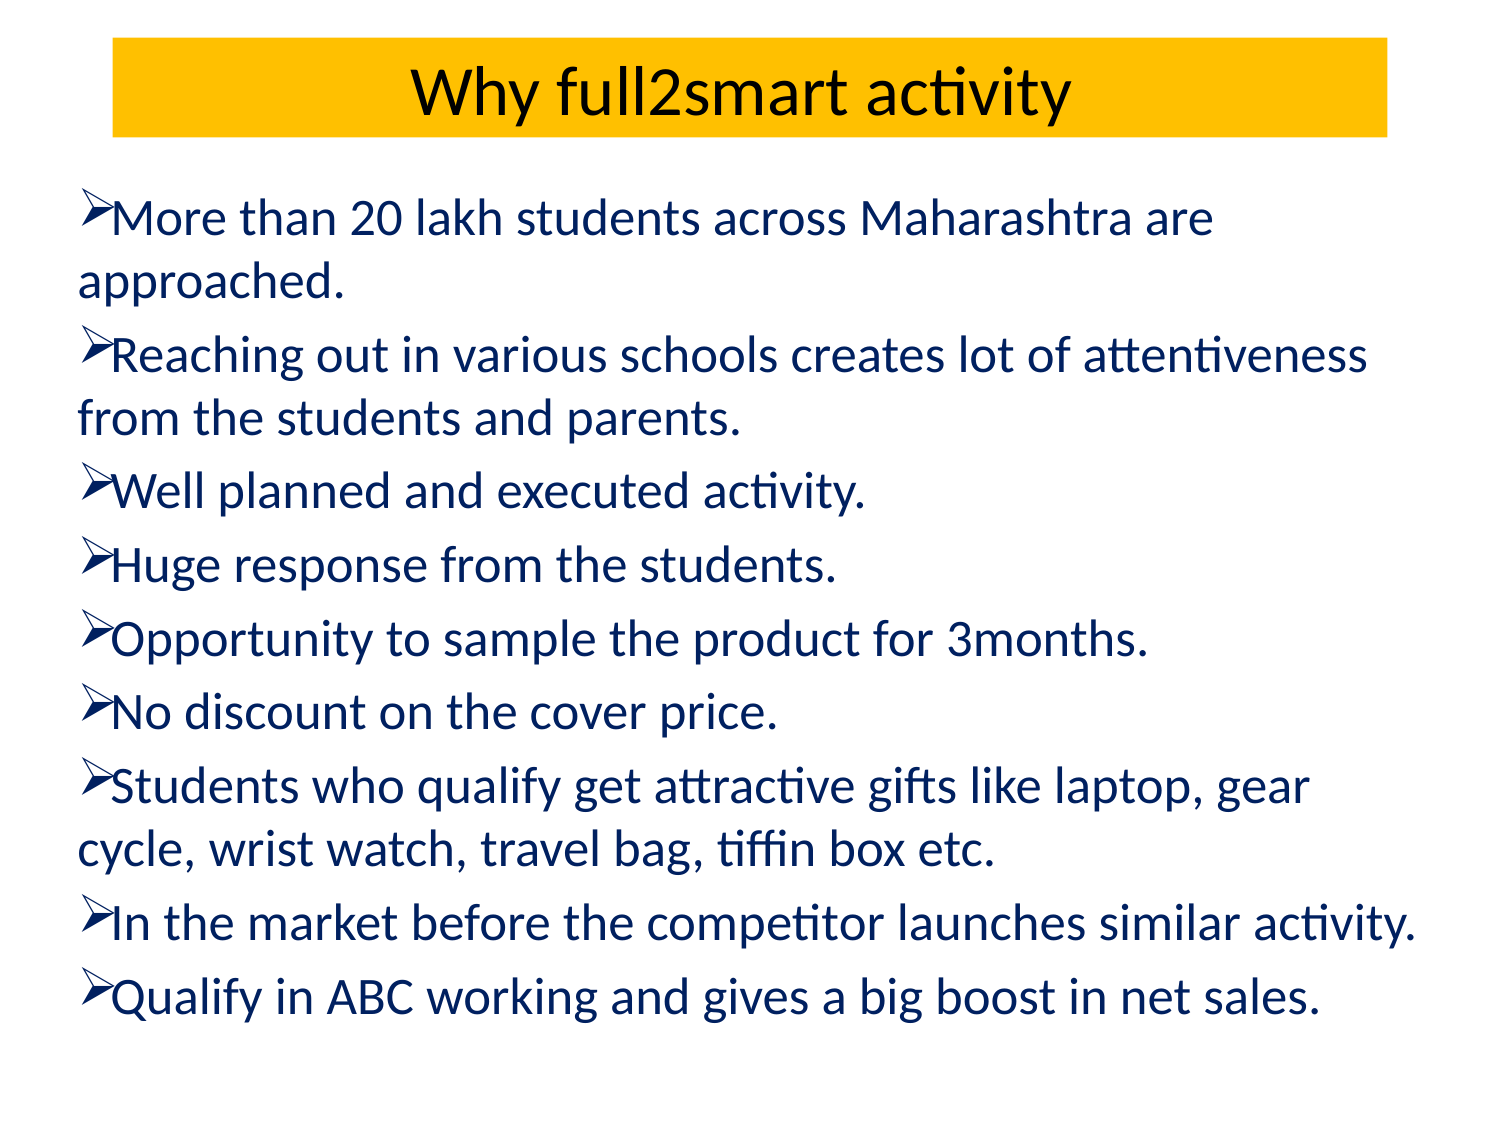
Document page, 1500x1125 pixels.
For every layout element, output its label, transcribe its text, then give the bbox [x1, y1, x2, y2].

subtitle More than 20 lakh students across Maharashtra are approached. Reaching out in various schools creates lot of attentiveness from the students and parents. Well planned and executed activity. Huge response from the students. Opportunity to sample the product for 3months. No discount on the cover price. Students who qualify get attractive gifts like laptop, gear cycle, wrist watch, travel bag, tiffin box etc. In the market before the competitor launches similar activity. Qualify in ABC working and gives a big boost in net sales. [62, 174, 1438, 1075]
title Why full2smart activity [112, 37, 1388, 138]
